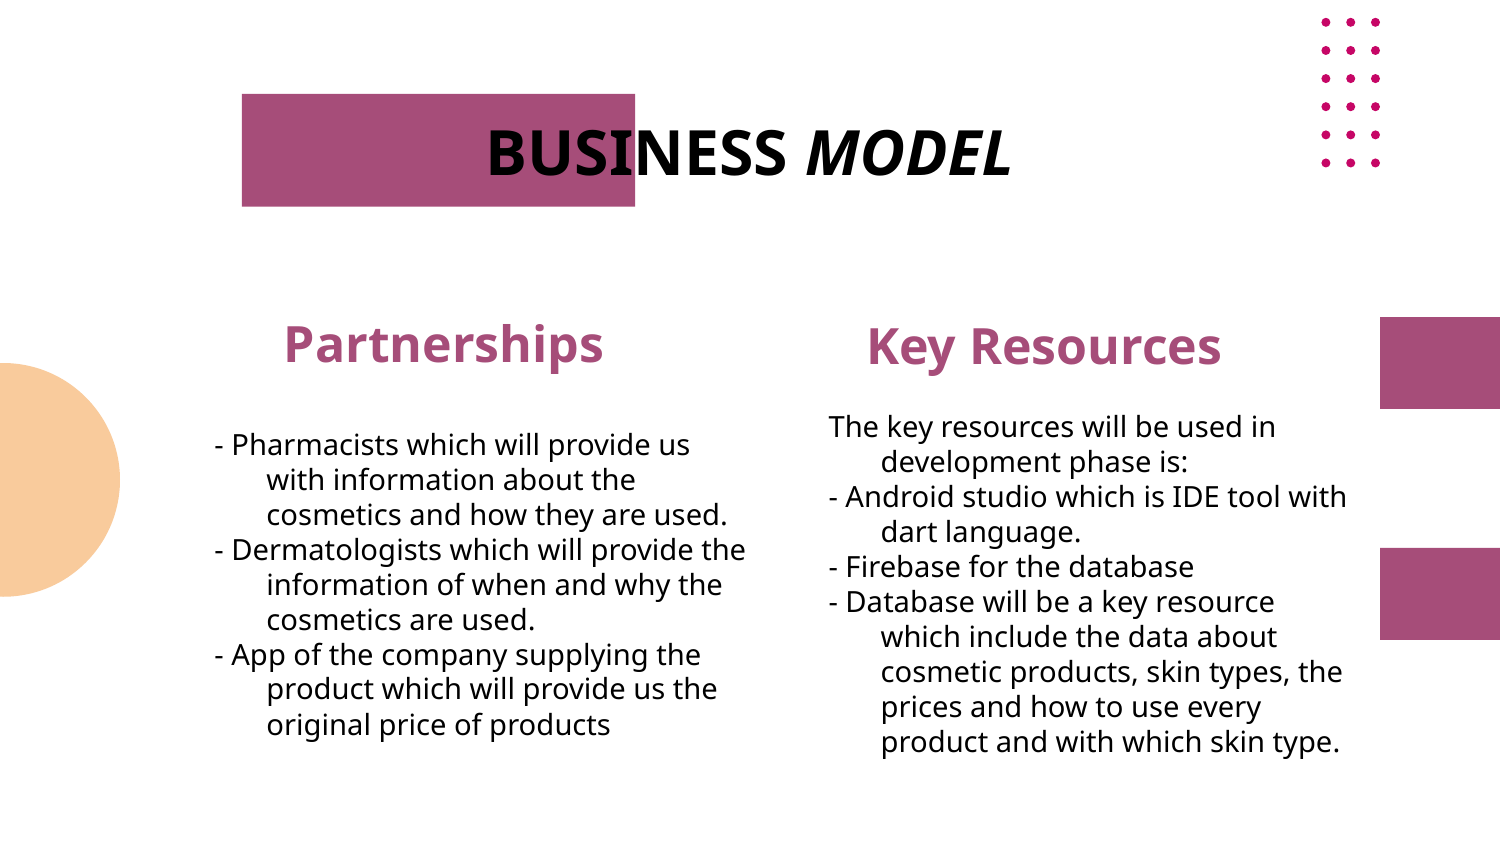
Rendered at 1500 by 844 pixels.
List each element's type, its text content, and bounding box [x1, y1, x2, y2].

text_box [1380, 547, 1500, 640]
subtitle Partnerships [229, 301, 636, 383]
text_box [0, 363, 121, 597]
text_box [1380, 317, 1500, 409]
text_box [1261, 49, 1440, 109]
subtitle - Pharmacists which will provide us with information about the cosmetics and how they are used. - Dermatologists which will provide the information of when and why the cosmetics are used. - App of the company supplying the product which will provide us the original price of products [176, 527, 772, 640]
subtitle Key Resources [827, 302, 1261, 386]
title BUSINESS MODEL [120, 93, 1380, 207]
subtitle The key resources will be used in development phase is: - Android studio which is IDE tool with dart language. - Firebase for the database - Database will be a key resource which include the data about cosmetic products, skin types, the prices and how to use every product and with which skin type. [790, 527, 1376, 640]
